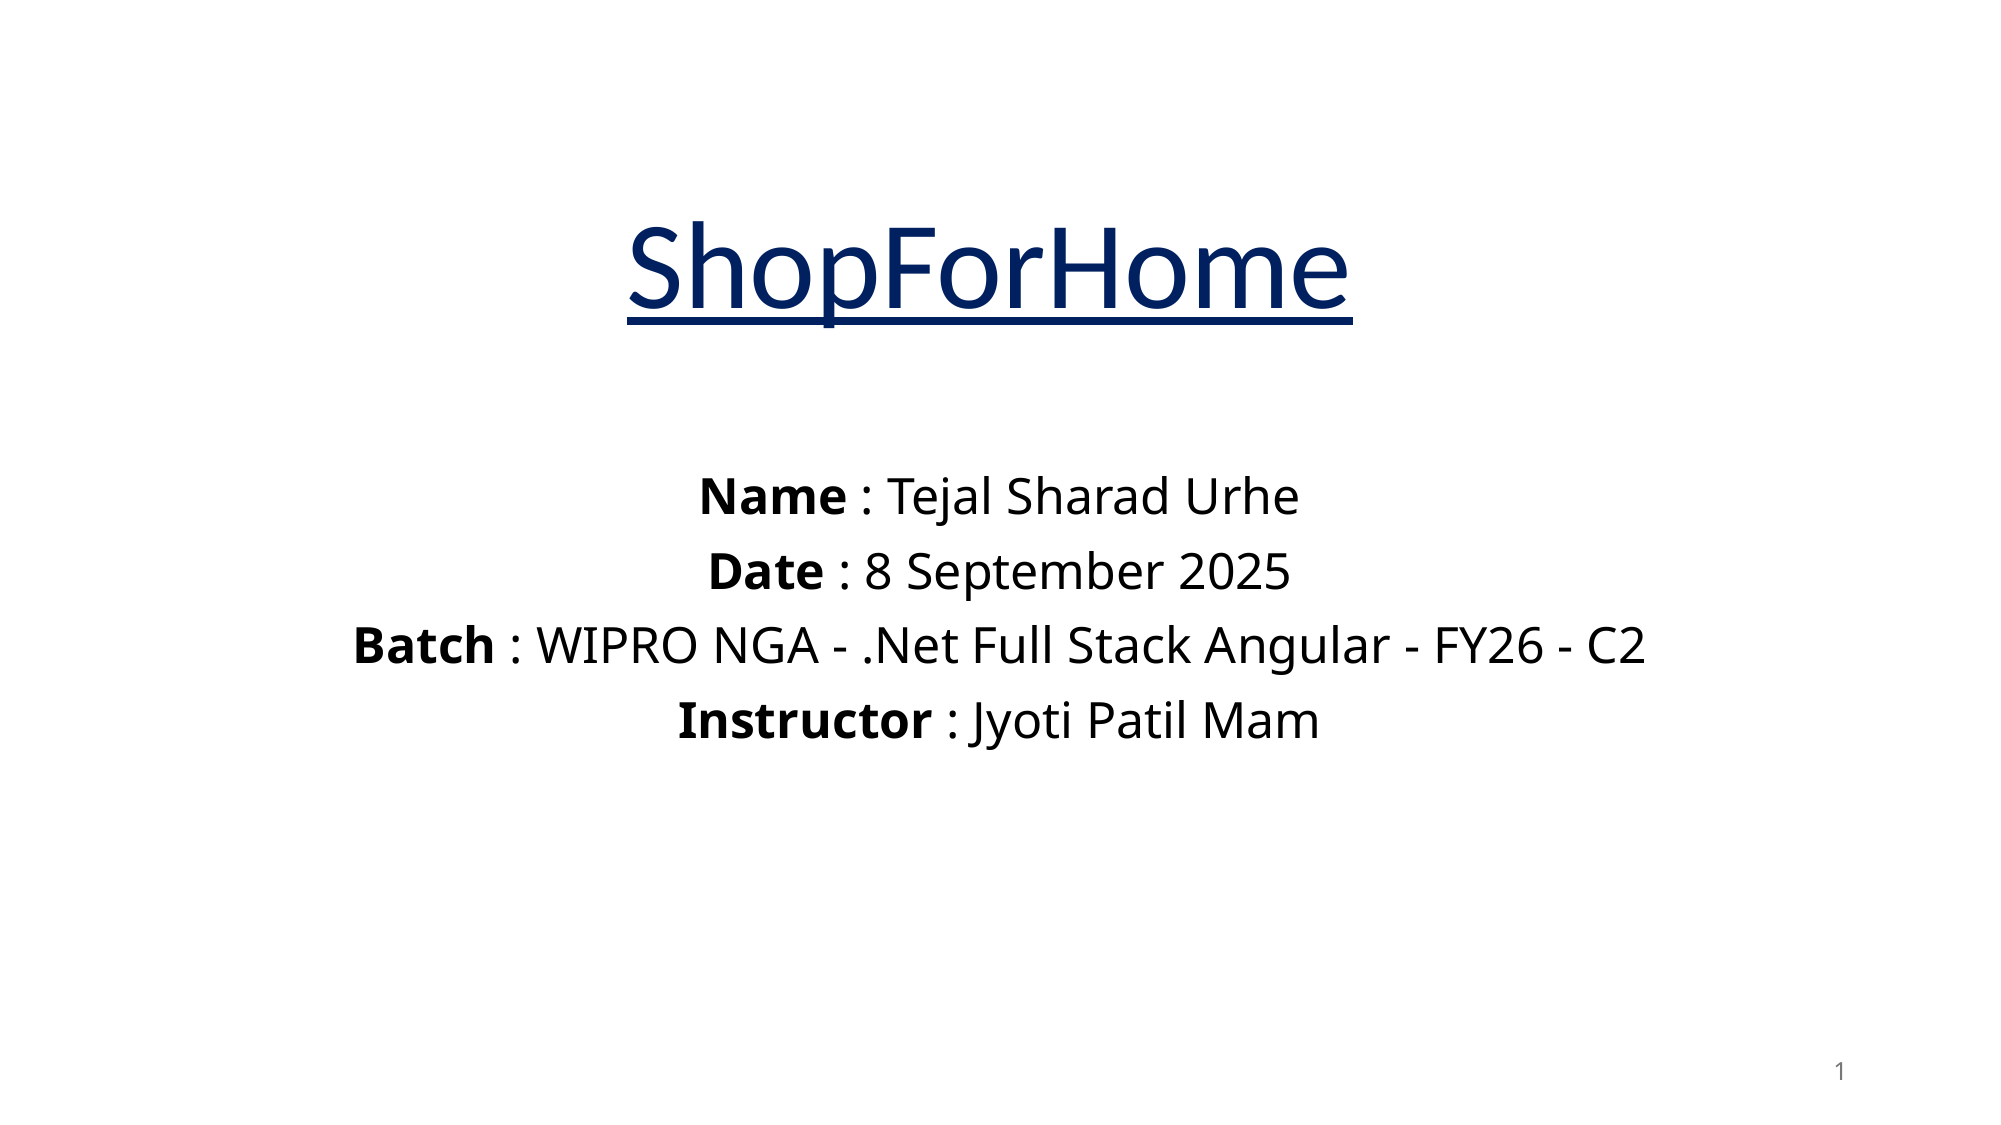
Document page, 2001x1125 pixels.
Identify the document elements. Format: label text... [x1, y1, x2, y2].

subtitle Name : Tejal Sharad Urhe Date : 8 September 2025 Batch : WIPRO NGA - .Net Full Stack Angular - FY26 - C2 Instructor : Jyoti Patil Mam [249, 463, 1750, 863]
slide_number 1 [1412, 1042, 1863, 1103]
title ShopForHome [139, 184, 1809, 344]
